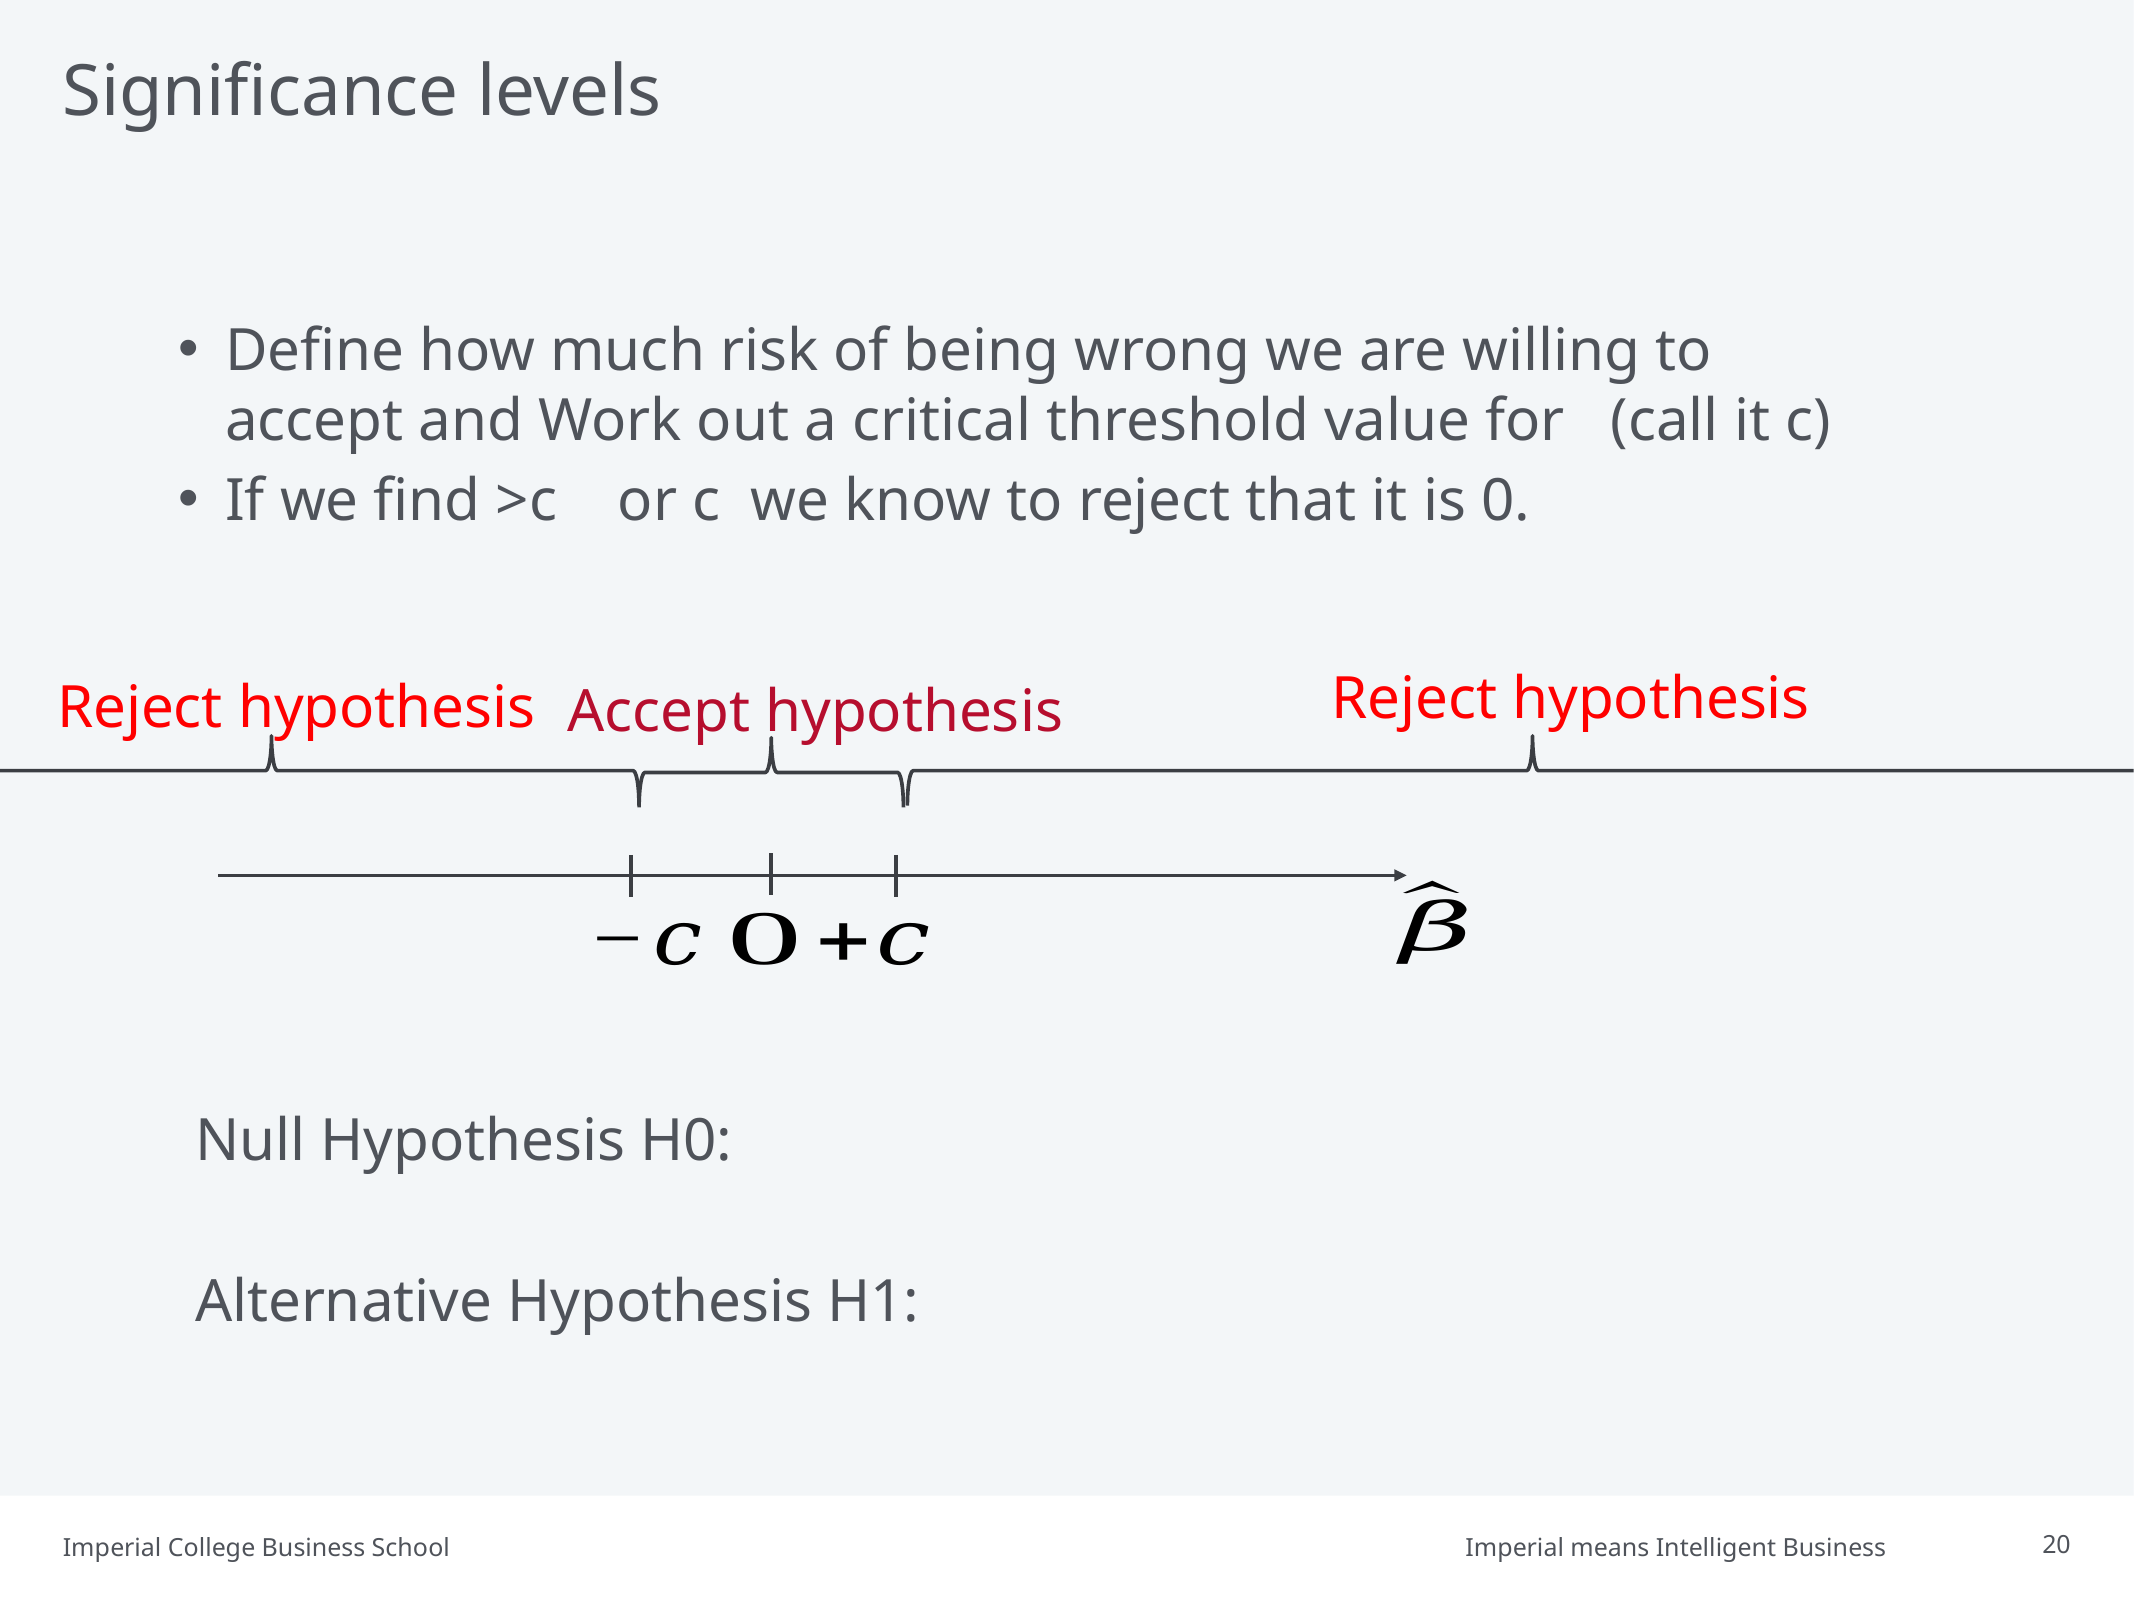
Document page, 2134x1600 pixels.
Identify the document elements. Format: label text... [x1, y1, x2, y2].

text_box Accept hypothesis [548, 672, 1083, 744]
text_box Reject hypothesis [1303, 660, 1838, 731]
text_box Reject hypothesis [29, 669, 564, 740]
text_box [639, 744, 904, 808]
title Significance levels [62, 50, 2071, 195]
text_box [907, 735, 2134, 806]
text_box [0, 740, 639, 806]
